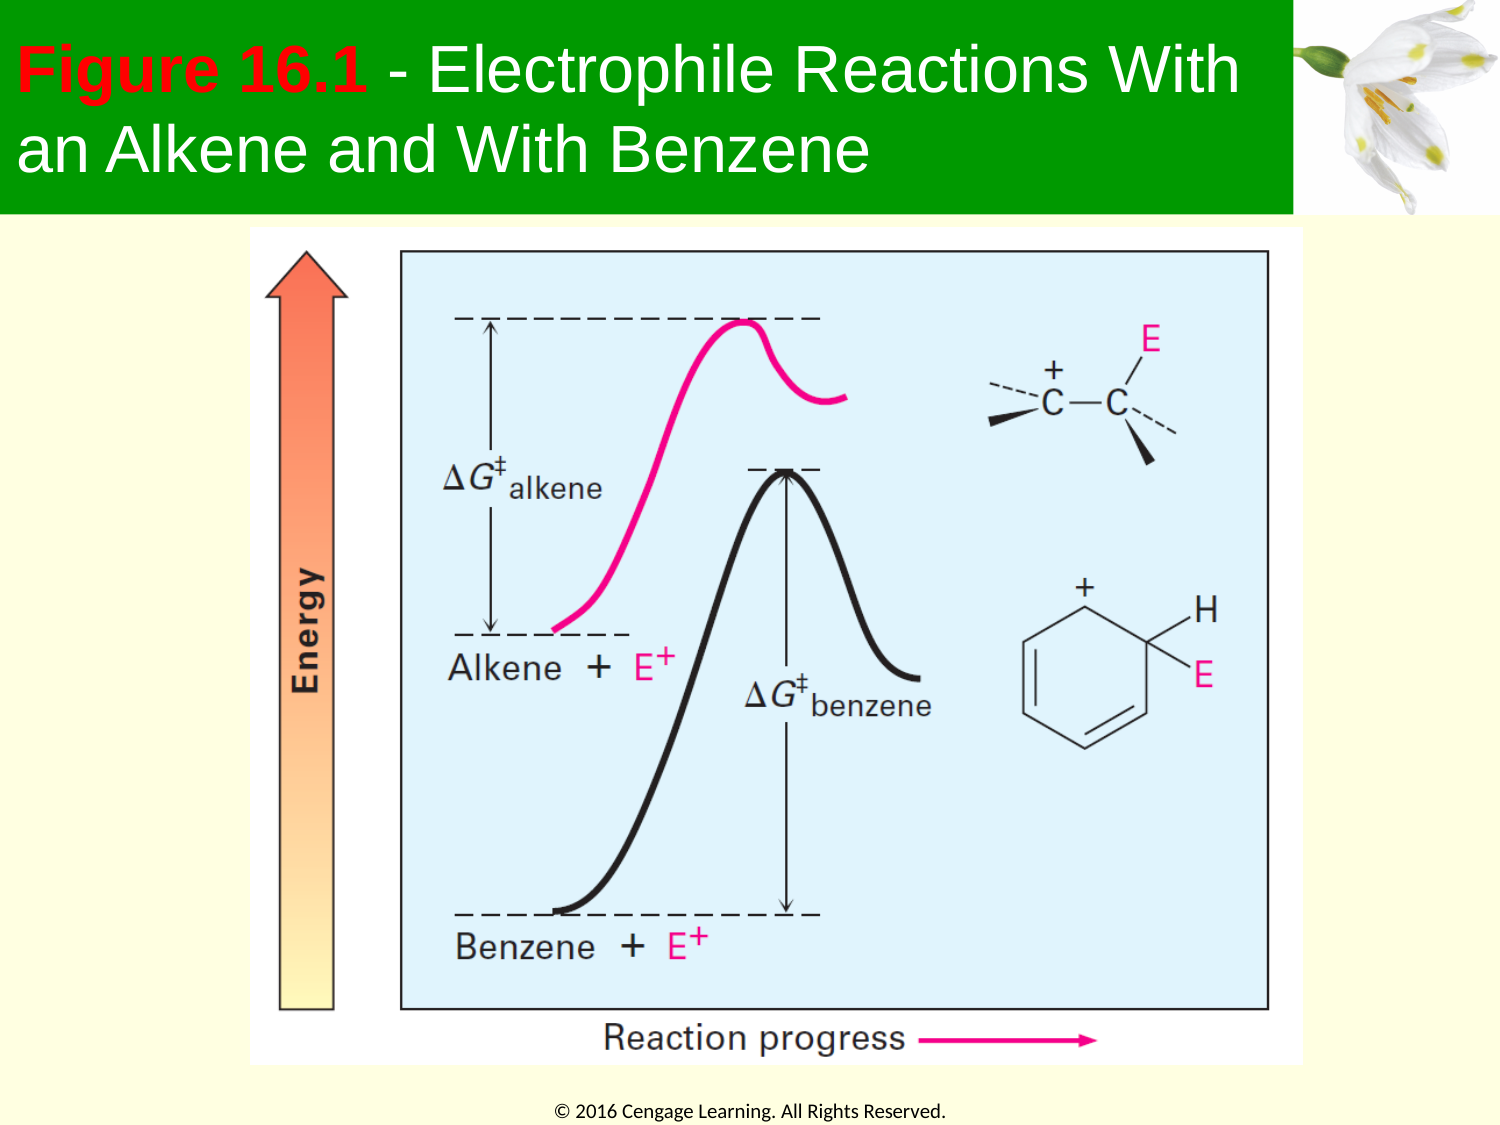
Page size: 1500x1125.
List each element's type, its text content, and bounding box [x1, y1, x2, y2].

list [250, 226, 1303, 1065]
title Figure 16.1 - Electrophile Reactions With an Alkene and With Benzene [0, 0, 1288, 213]
picture [1293, 0, 1500, 215]
